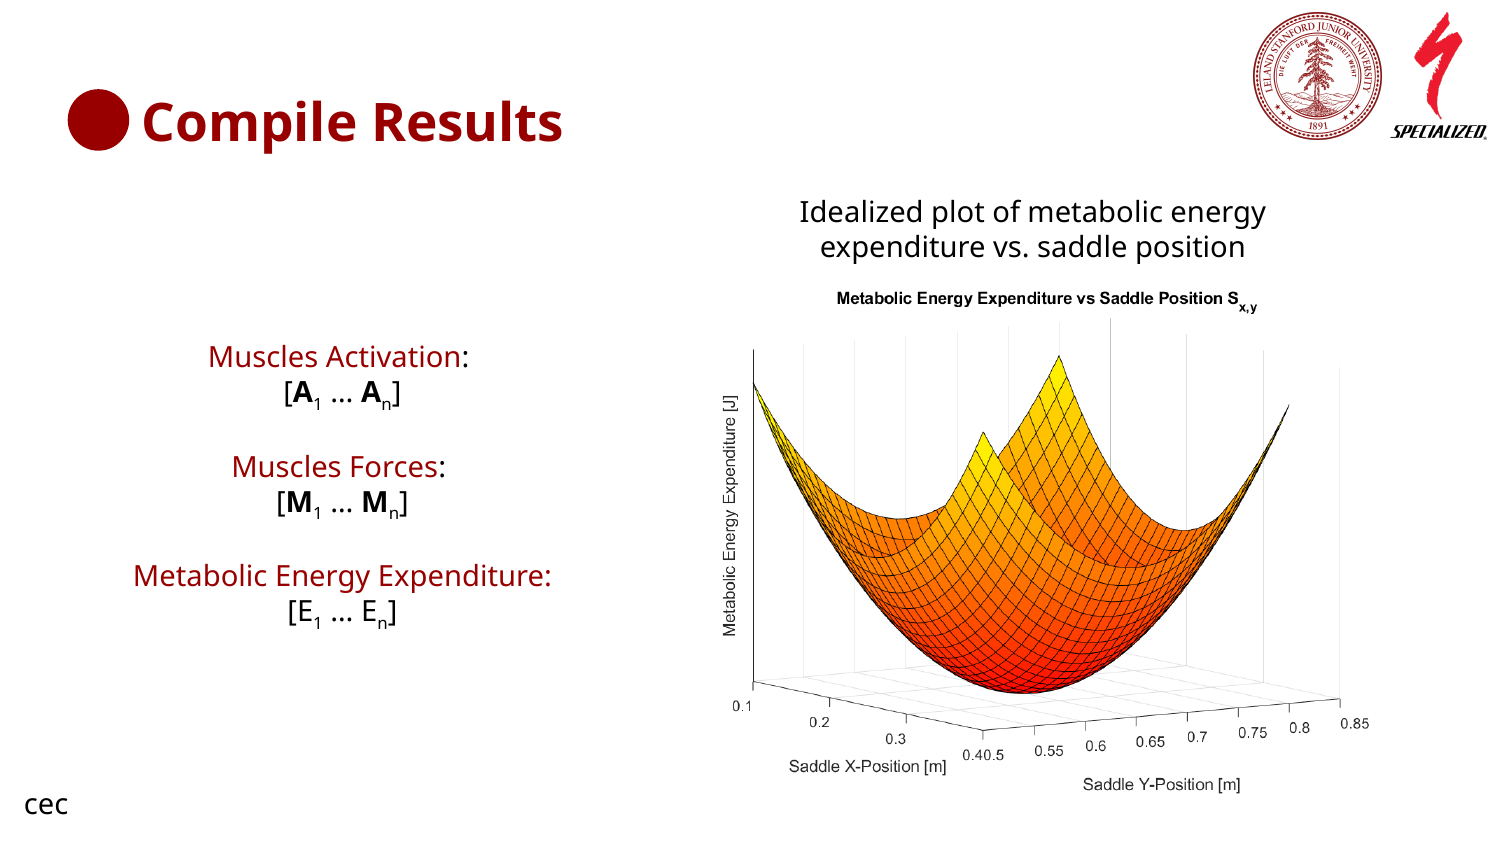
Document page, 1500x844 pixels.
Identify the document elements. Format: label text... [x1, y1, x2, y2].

text_box Muscles Activation: [A1 … An] Muscles Forces: [M1 … Mn] Metabolic Energy Expenditure: [E1 … En] [53, 323, 632, 648]
title Compile Results [51, 72, 1449, 167]
text_box Idealized plot of metabolic energy expenditure vs. saddle position [729, 178, 1337, 278]
text_box [68, 89, 129, 150]
picture [1253, 12, 1382, 72]
picture [654, 279, 1412, 794]
text_box cec [9, 770, 122, 836]
picture [1390, 12, 1487, 140]
